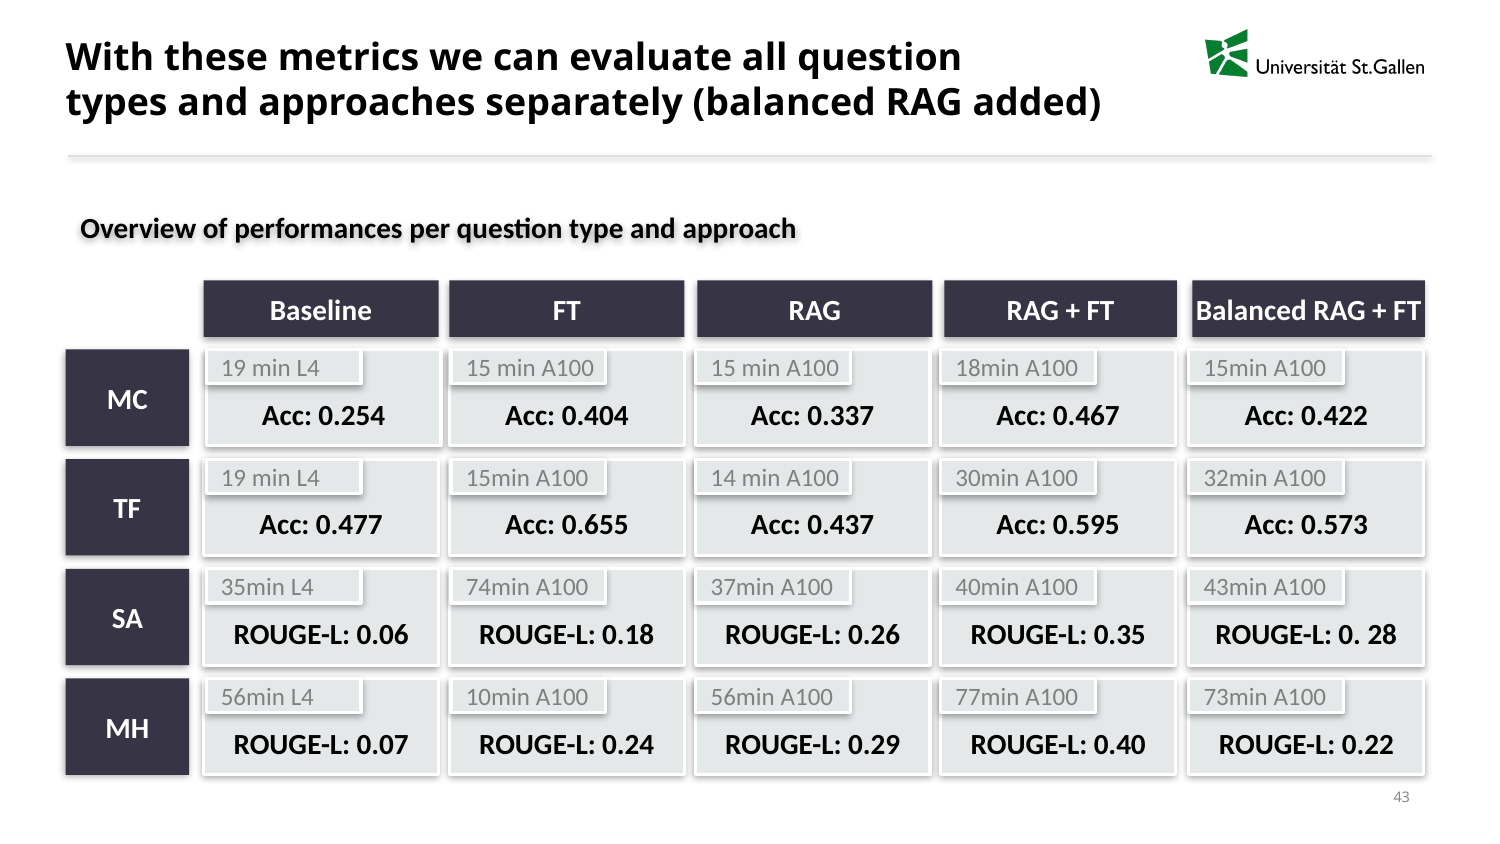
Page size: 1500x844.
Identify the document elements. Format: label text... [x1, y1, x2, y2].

text_box 15min A100 [1188, 349, 1344, 384]
text_box MH [65, 678, 190, 776]
text_box ROUGE-L: 0.40 [940, 678, 1176, 776]
text_box ROUGE-L: 0.35 [940, 568, 1176, 666]
text_box Acc: 0.467 [940, 349, 1176, 447]
text_box 19 min L4 [205, 349, 362, 384]
text_box 43min A100 [1188, 568, 1344, 604]
text_box 77min A100 [940, 678, 1096, 714]
text_box Acc: 0.422 [1188, 349, 1424, 447]
text_box 30min A100 [940, 458, 1096, 494]
text_box FT [449, 280, 685, 338]
text_box Acc: 0.477 [203, 458, 439, 556]
text_box 18min A100 [940, 349, 1096, 384]
text_box Baseline [203, 280, 439, 338]
text_box Balanced RAG + FT [1192, 280, 1426, 338]
text_box TF [65, 458, 190, 556]
text_box ROUGE-L: 0.06 [203, 568, 439, 666]
picture [1205, 29, 1424, 77]
text_box 19 min L4 [205, 458, 362, 494]
text_box ROUGE-L: 0.07 [203, 678, 439, 776]
text_box 56min L4 [205, 678, 362, 714]
text_box SA [65, 568, 190, 666]
text_box ROUGE-L: 0. 28 [1188, 568, 1424, 666]
text_box 73min A100 [1188, 678, 1344, 714]
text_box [449, 349, 685, 776]
text_box RAG [697, 280, 933, 338]
text_box 35min L4 [205, 568, 362, 604]
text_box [694, 349, 931, 776]
text_box Acc: 0.254 [205, 349, 442, 447]
text_box 32min A100 [1188, 458, 1344, 494]
text_box ROUGE-L: 0.22 [1188, 678, 1424, 776]
text_box Overview of performances per question type and approach [65, 197, 988, 257]
text_box 40min A100 [940, 568, 1096, 604]
slide_number 43 [1074, 774, 1425, 820]
text_box Acc: 0.595 [940, 458, 1176, 556]
text_box RAG + FT [944, 280, 1178, 338]
title With these metrics we can evaluate all question types and approaches separately (balanced RAG added) [65, 33, 1189, 92]
text_box MC [65, 349, 190, 447]
text_box Acc: 0.573 [1188, 458, 1424, 556]
